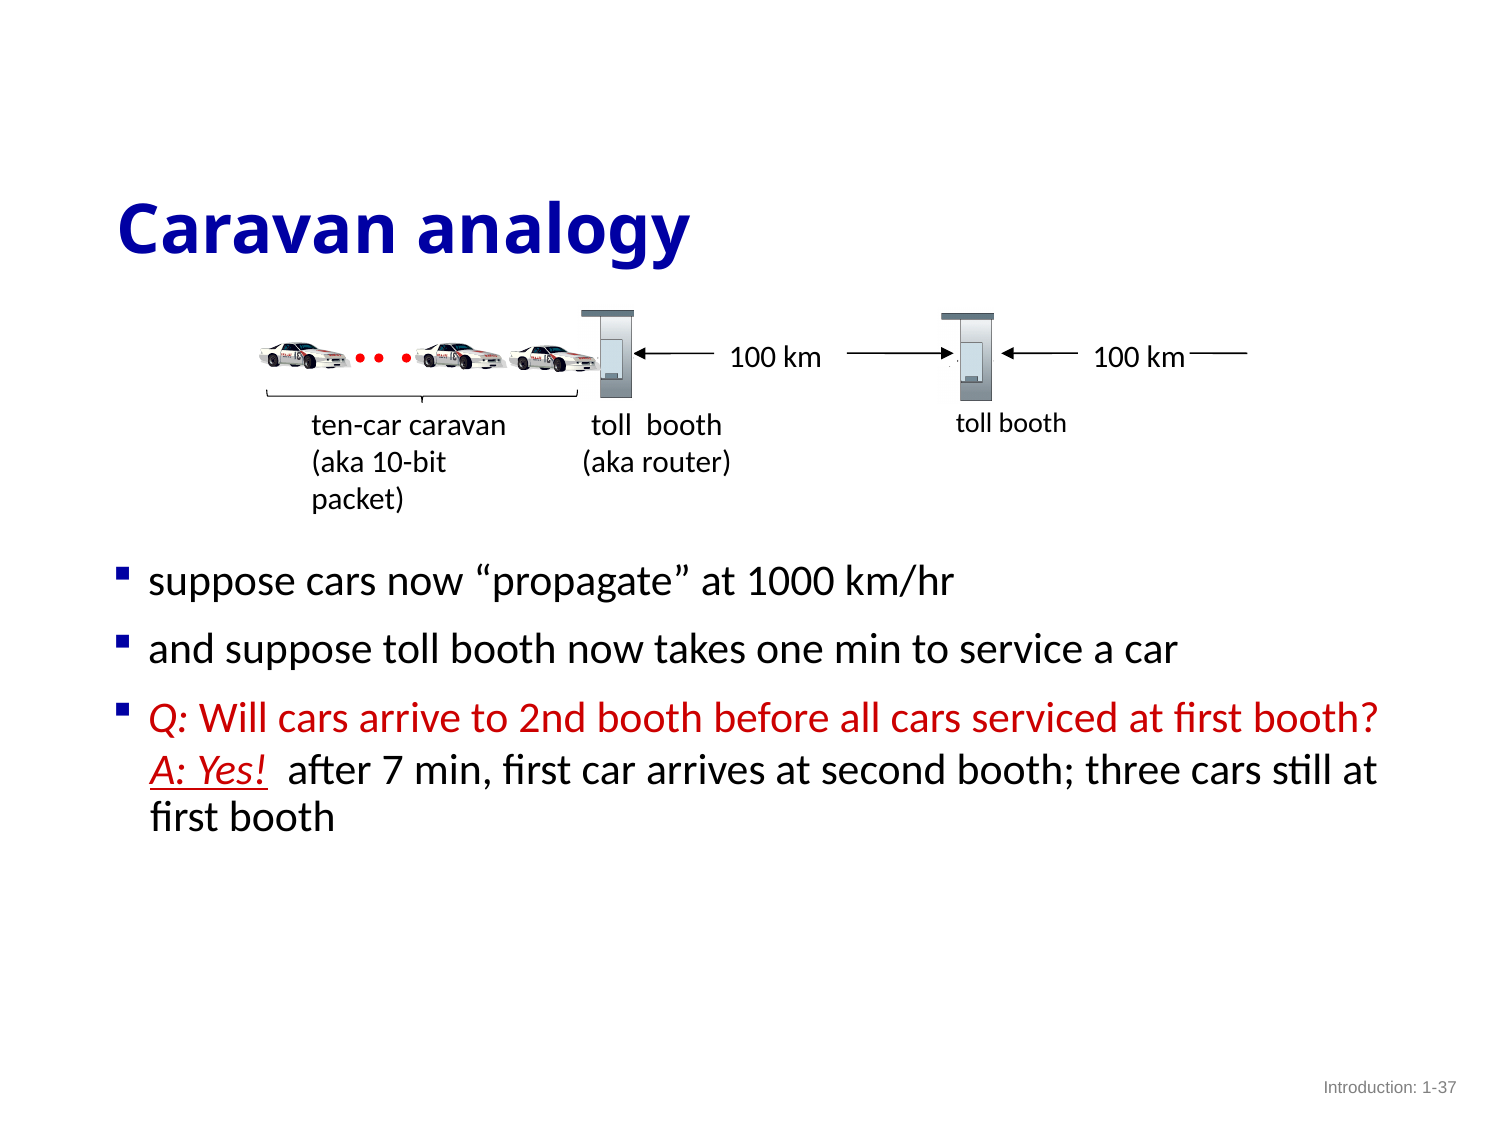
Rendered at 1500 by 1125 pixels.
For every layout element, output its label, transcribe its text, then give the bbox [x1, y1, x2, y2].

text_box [880, 315, 1143, 447]
text_box suppose cars now “propagate” at 1000 km/hr and suppose toll booth now takes one min to service a car Q: Will cars arrive to 2nd booth before all cars serviced at first booth? [101, 552, 1396, 757]
text_box [374, 353, 384, 363]
slide_number Introduction: 1-37 [1134, 1056, 1472, 1117]
text_box [401, 353, 412, 363]
text_box 100 km [801, 328, 847, 381]
text_box [355, 353, 365, 363]
text_box [266, 389, 512, 403]
text_box ten-car caravan (aka 10-bit packet) [296, 397, 557, 524]
title Caravan analogy [101, 176, 1396, 287]
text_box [577, 304, 634, 401]
text_box A: Yes! after 7 min, first car arrives at second booth; three cars still at first booth [138, 741, 1449, 922]
text_box 100 km [1143, 328, 1211, 381]
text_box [936, 307, 994, 404]
picture [509, 344, 602, 372]
picture [259, 341, 352, 369]
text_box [512, 315, 801, 488]
picture [415, 342, 508, 370]
